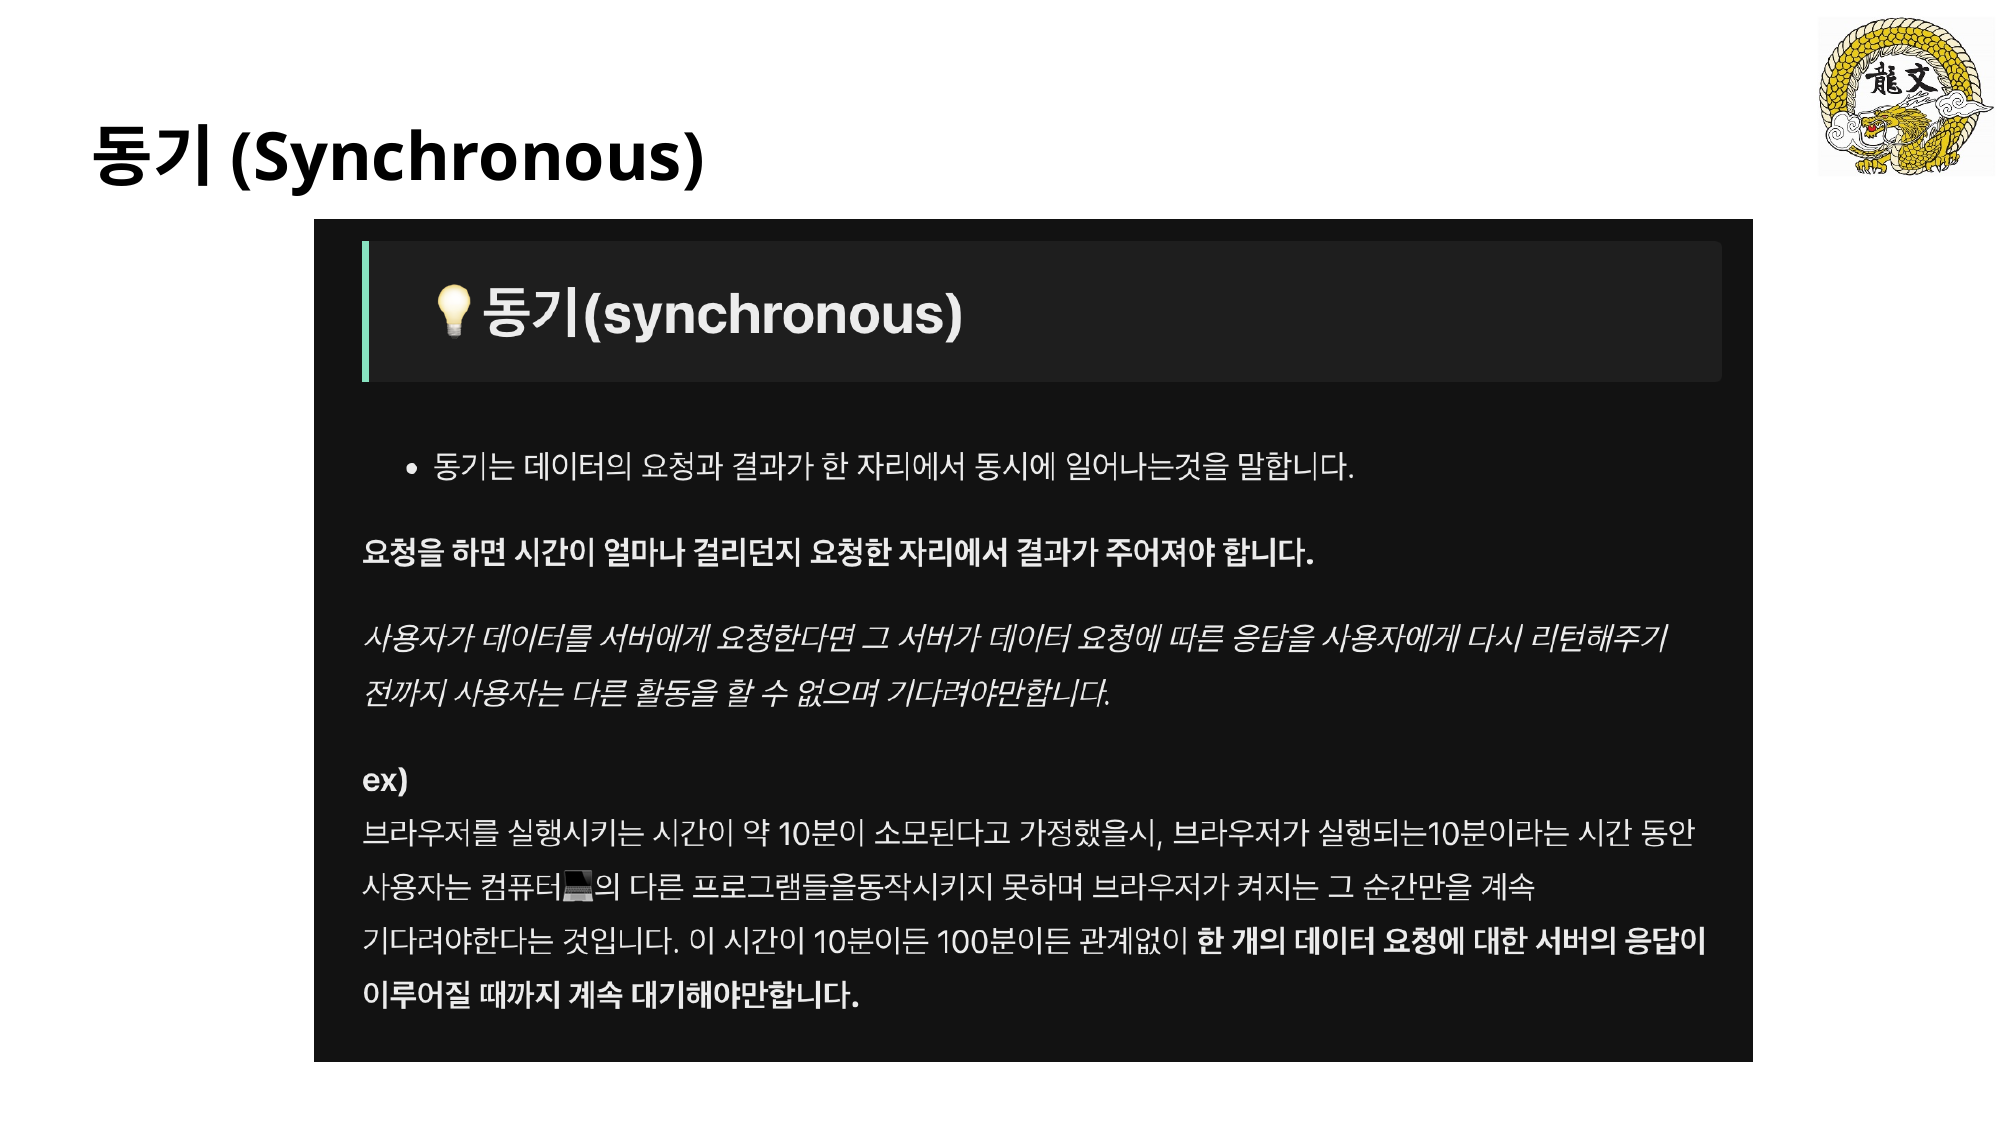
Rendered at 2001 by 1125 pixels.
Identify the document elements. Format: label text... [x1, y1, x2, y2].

picture [1799, 0, 2000, 200]
picture [314, 219, 1753, 1062]
text_box 동기(Synchronous) [77, 106, 1705, 201]
